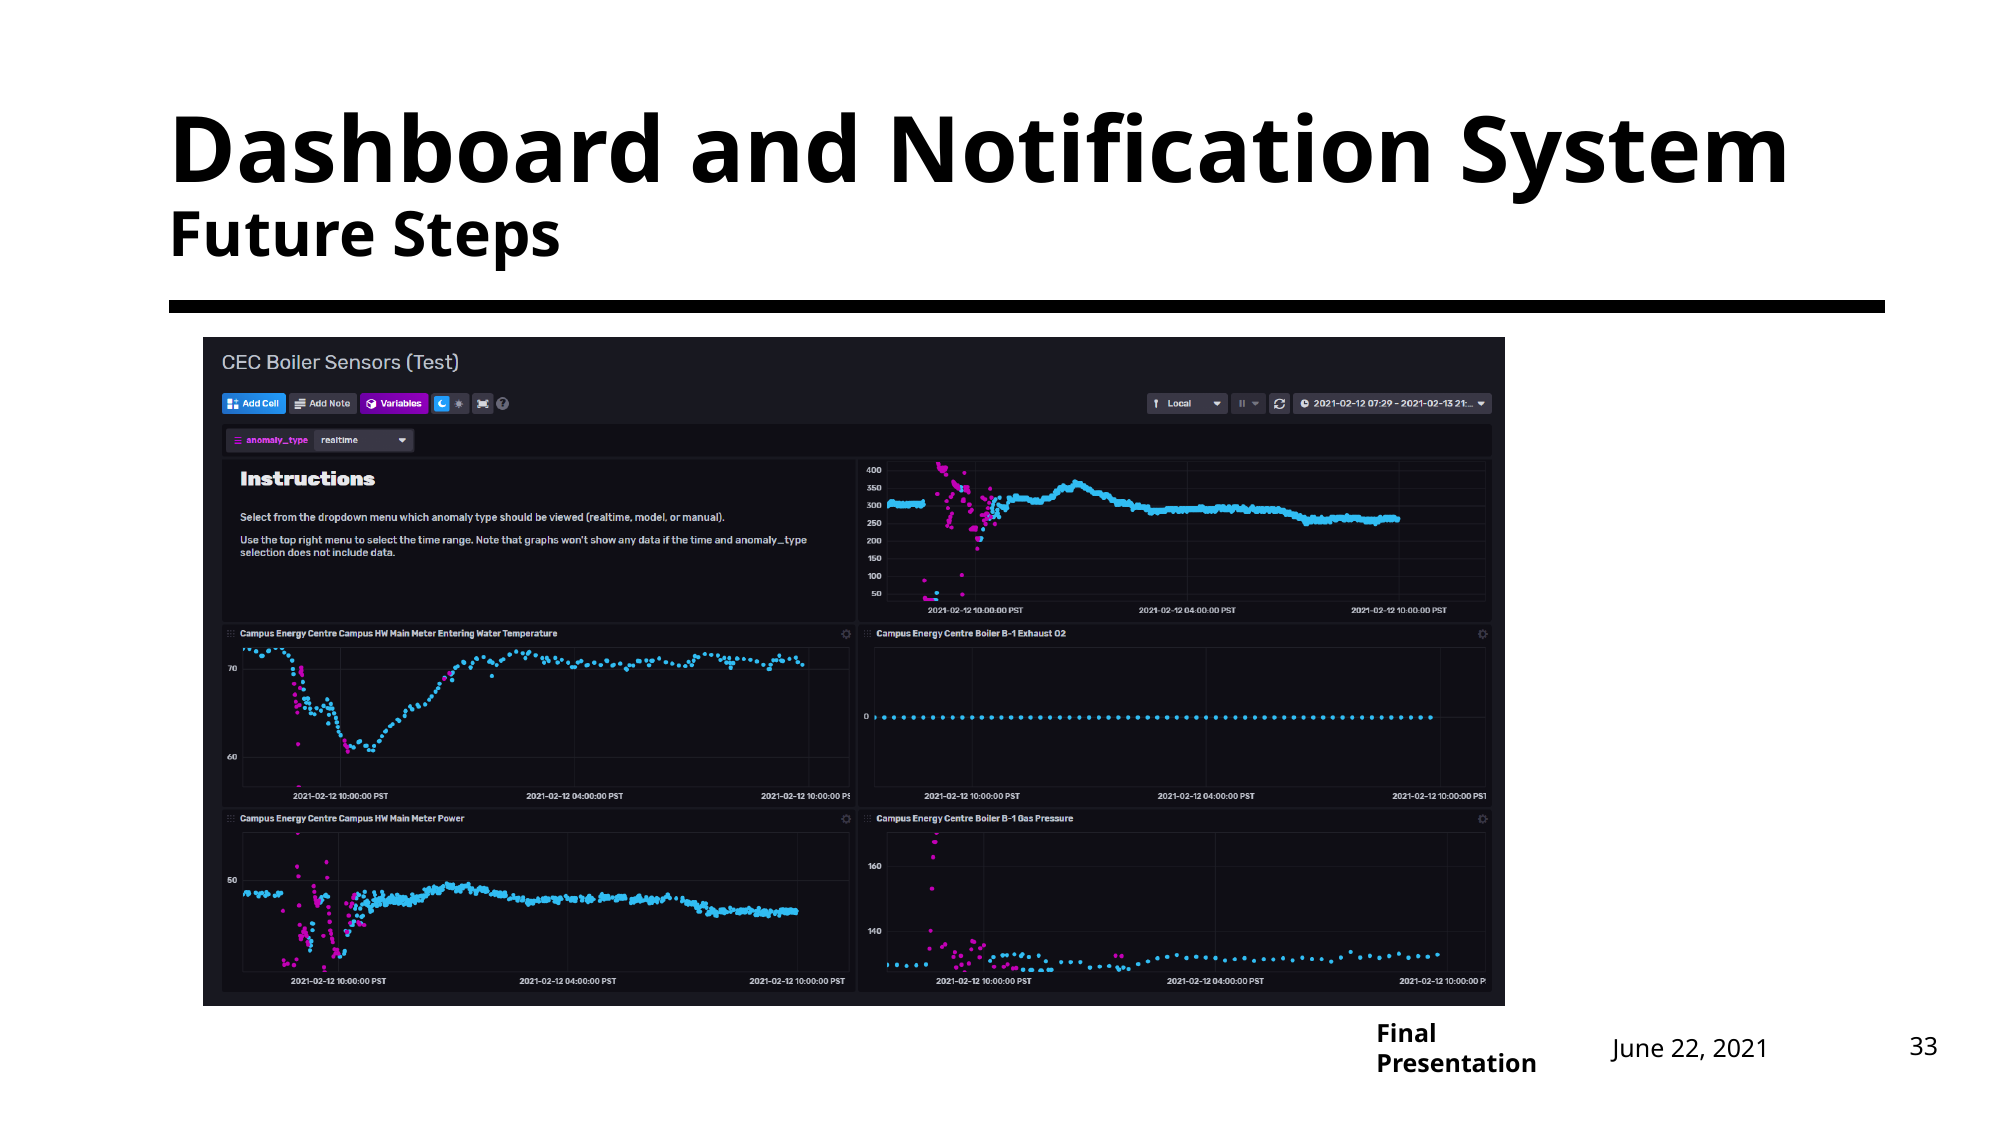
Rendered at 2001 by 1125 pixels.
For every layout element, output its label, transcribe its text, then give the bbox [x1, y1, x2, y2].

title Dashboard and Notification System Future Steps [168, 62, 1824, 270]
slide_number 33 [1885, 1032, 1954, 1063]
picture [203, 336, 1505, 1006]
footer Final Presentation [1361, 1032, 1602, 1063]
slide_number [1612, 1032, 1863, 1063]
